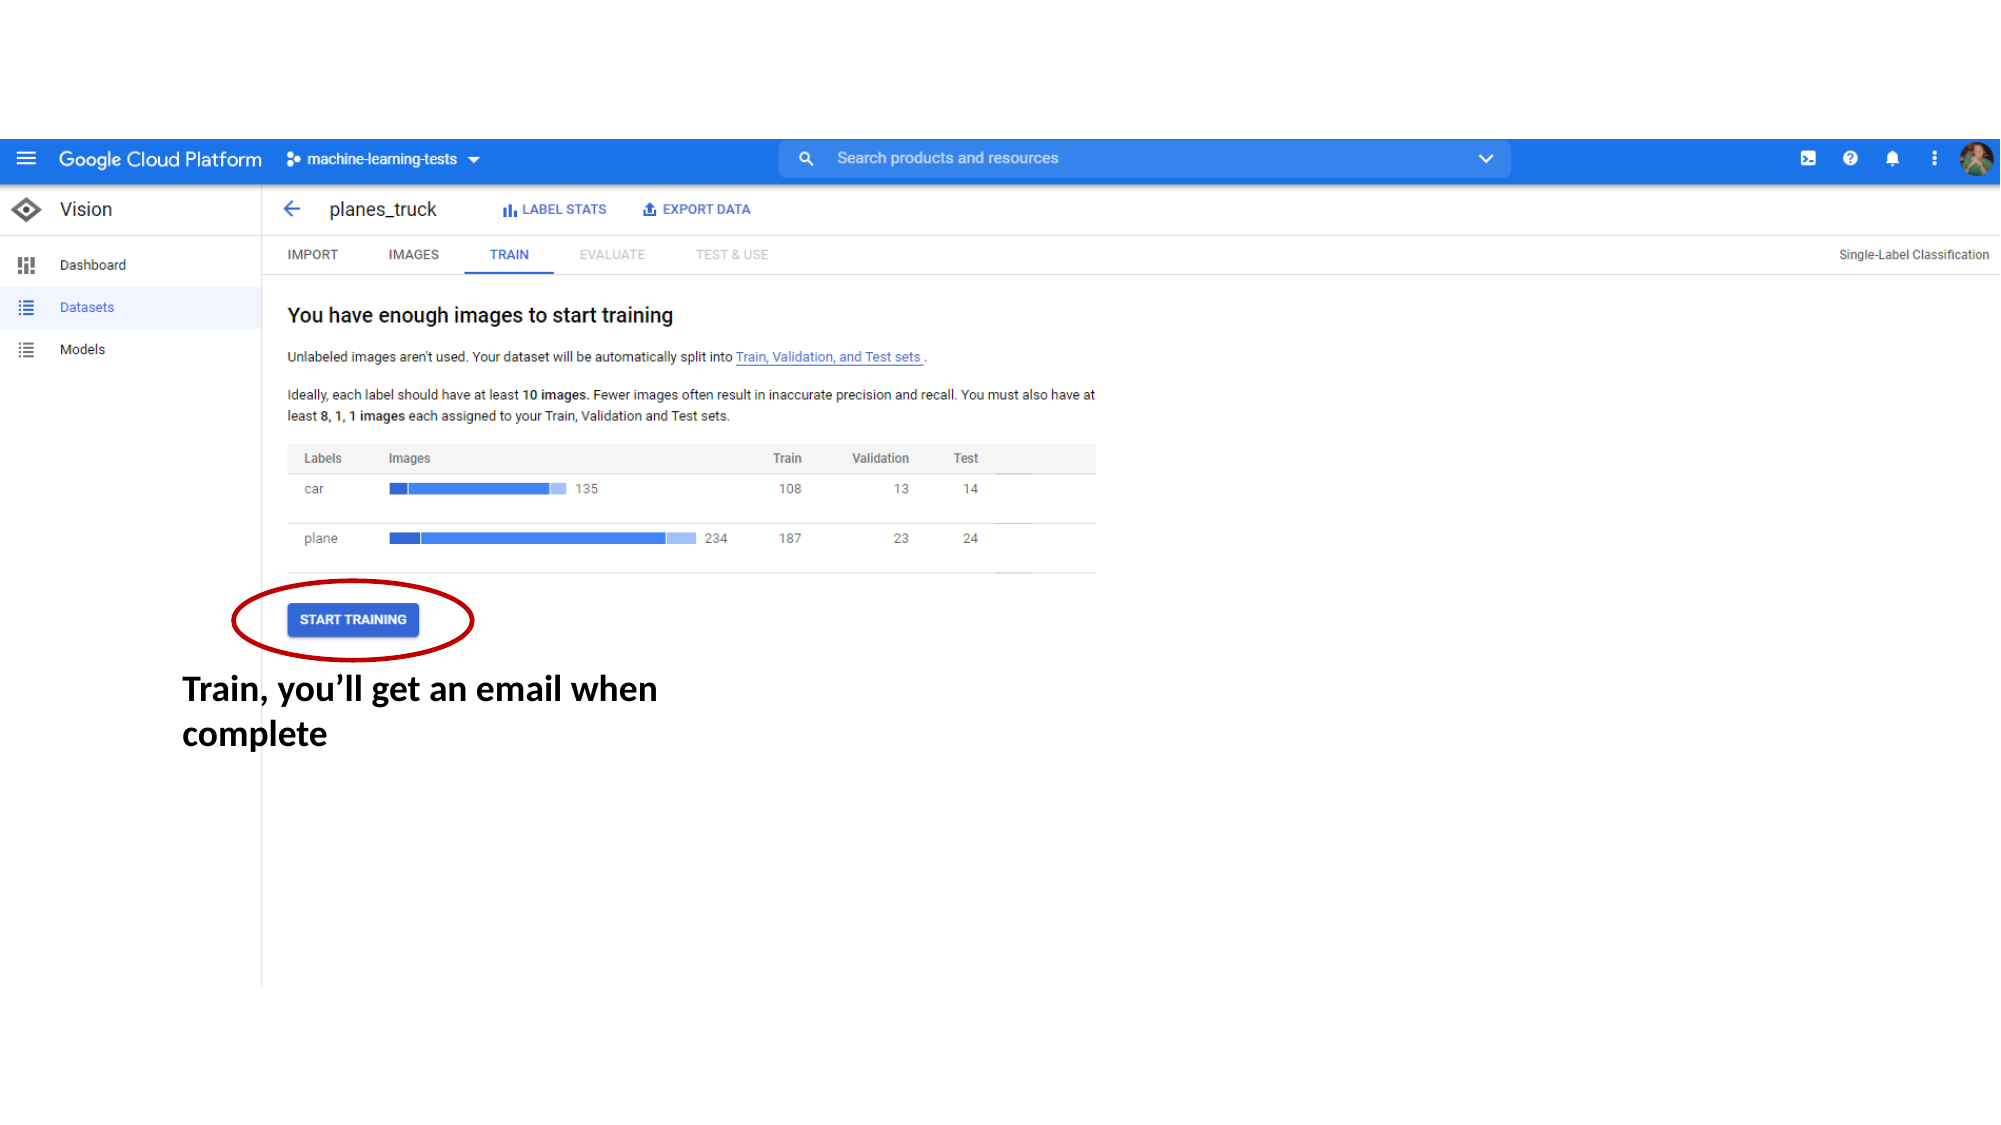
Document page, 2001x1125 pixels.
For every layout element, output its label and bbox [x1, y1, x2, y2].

picture [0, 139, 2000, 986]
text_box [167, 580, 765, 763]
